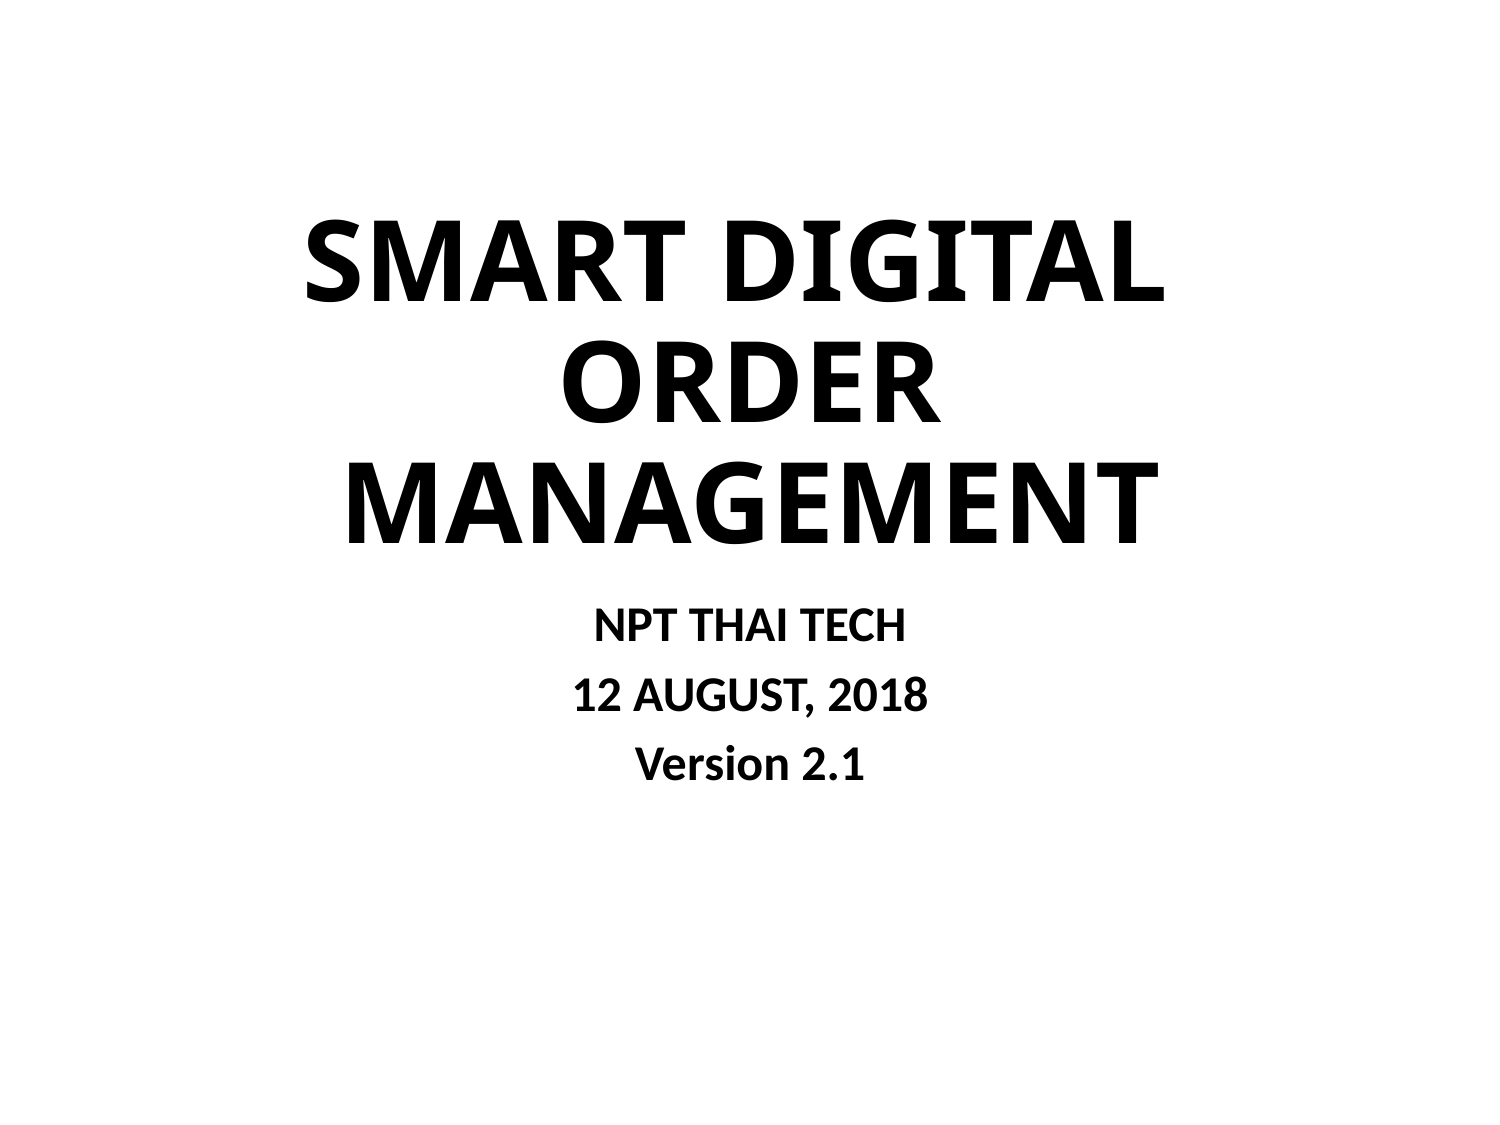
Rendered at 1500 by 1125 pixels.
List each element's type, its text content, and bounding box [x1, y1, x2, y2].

subtitle NPT THAI TECH 12 AUGUST, 2018 Version 2.1 [187, 590, 1313, 863]
title SMART DIGITAL ORDER MANAGEMENT [187, 184, 1313, 576]
